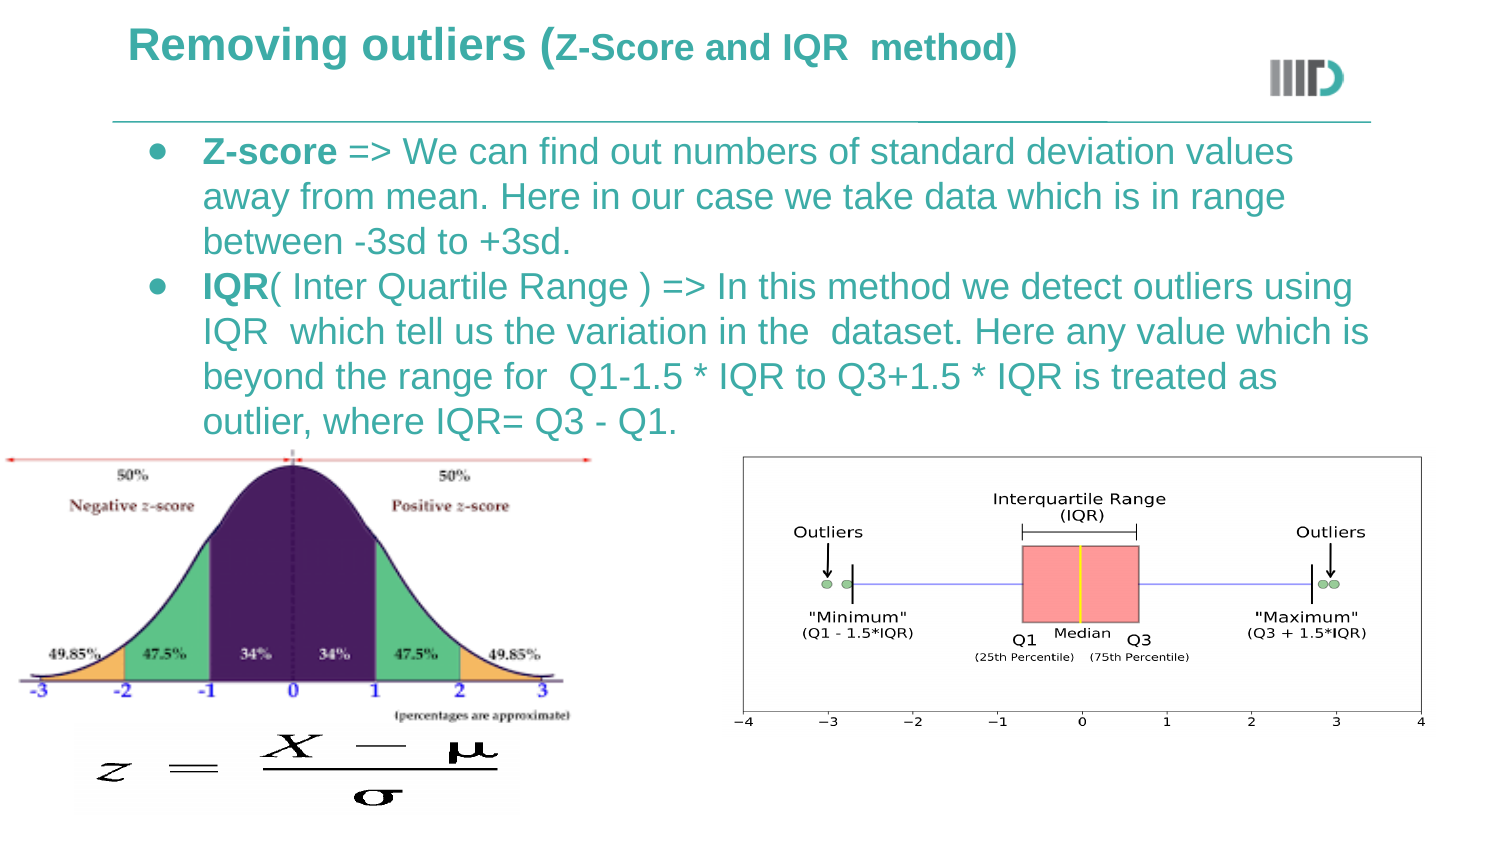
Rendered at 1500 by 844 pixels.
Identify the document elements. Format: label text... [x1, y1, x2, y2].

picture [0, 448, 598, 816]
title Removing outliers (Z-Score and IQR method) [112, 0, 1236, 92]
list Z-score => We can find out numbers of standard deviation values away from mean. Here in our case we take data which is in range between -3sd to +3sd. IQR( Inter Quartile Range ) => In this method we detect outliers using IQR which tell us the variation in the dataset. Here any value which is beyond the range for Q1-1.5 * IQR to Q3+1.5 * IQR is treated as outlier, where IQR= Q3 - Q1. [112, 119, 1388, 761]
picture [722, 445, 1436, 737]
picture [1256, 50, 1355, 106]
